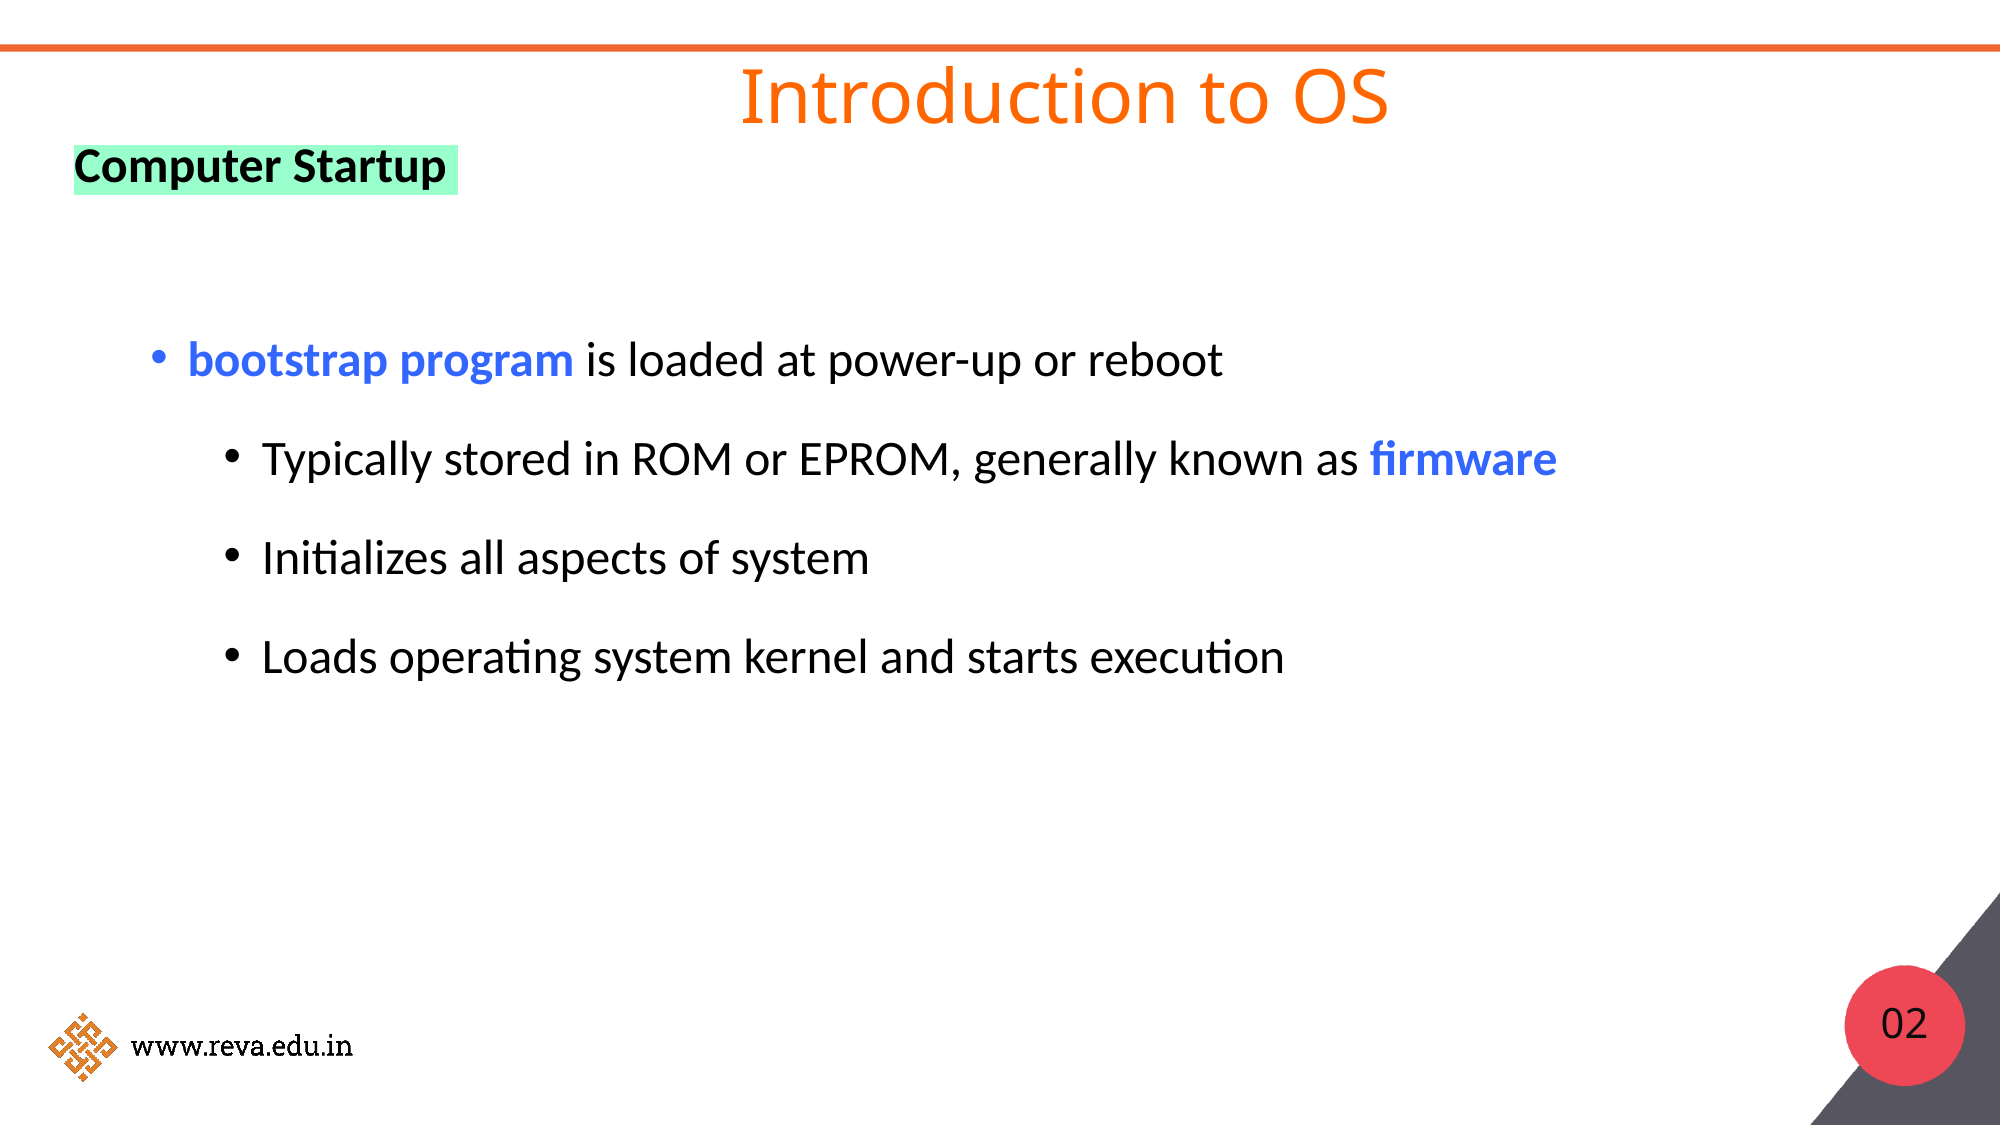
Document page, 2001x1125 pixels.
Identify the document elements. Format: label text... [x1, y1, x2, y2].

text_box Computer Startup [59, 118, 1327, 214]
title Introduction to OS [725, 0, 2000, 188]
text_box bootstrap program is loaded at power-up or reboot Typically stored in ROM or EPROM, generally known as firmware Initializes all aspects of system Loads operating system kernel and starts execution [135, 289, 1786, 695]
picture [1801, 882, 2000, 1125]
picture [31, 1003, 366, 1092]
text_box 02 [1865, 989, 1944, 1054]
